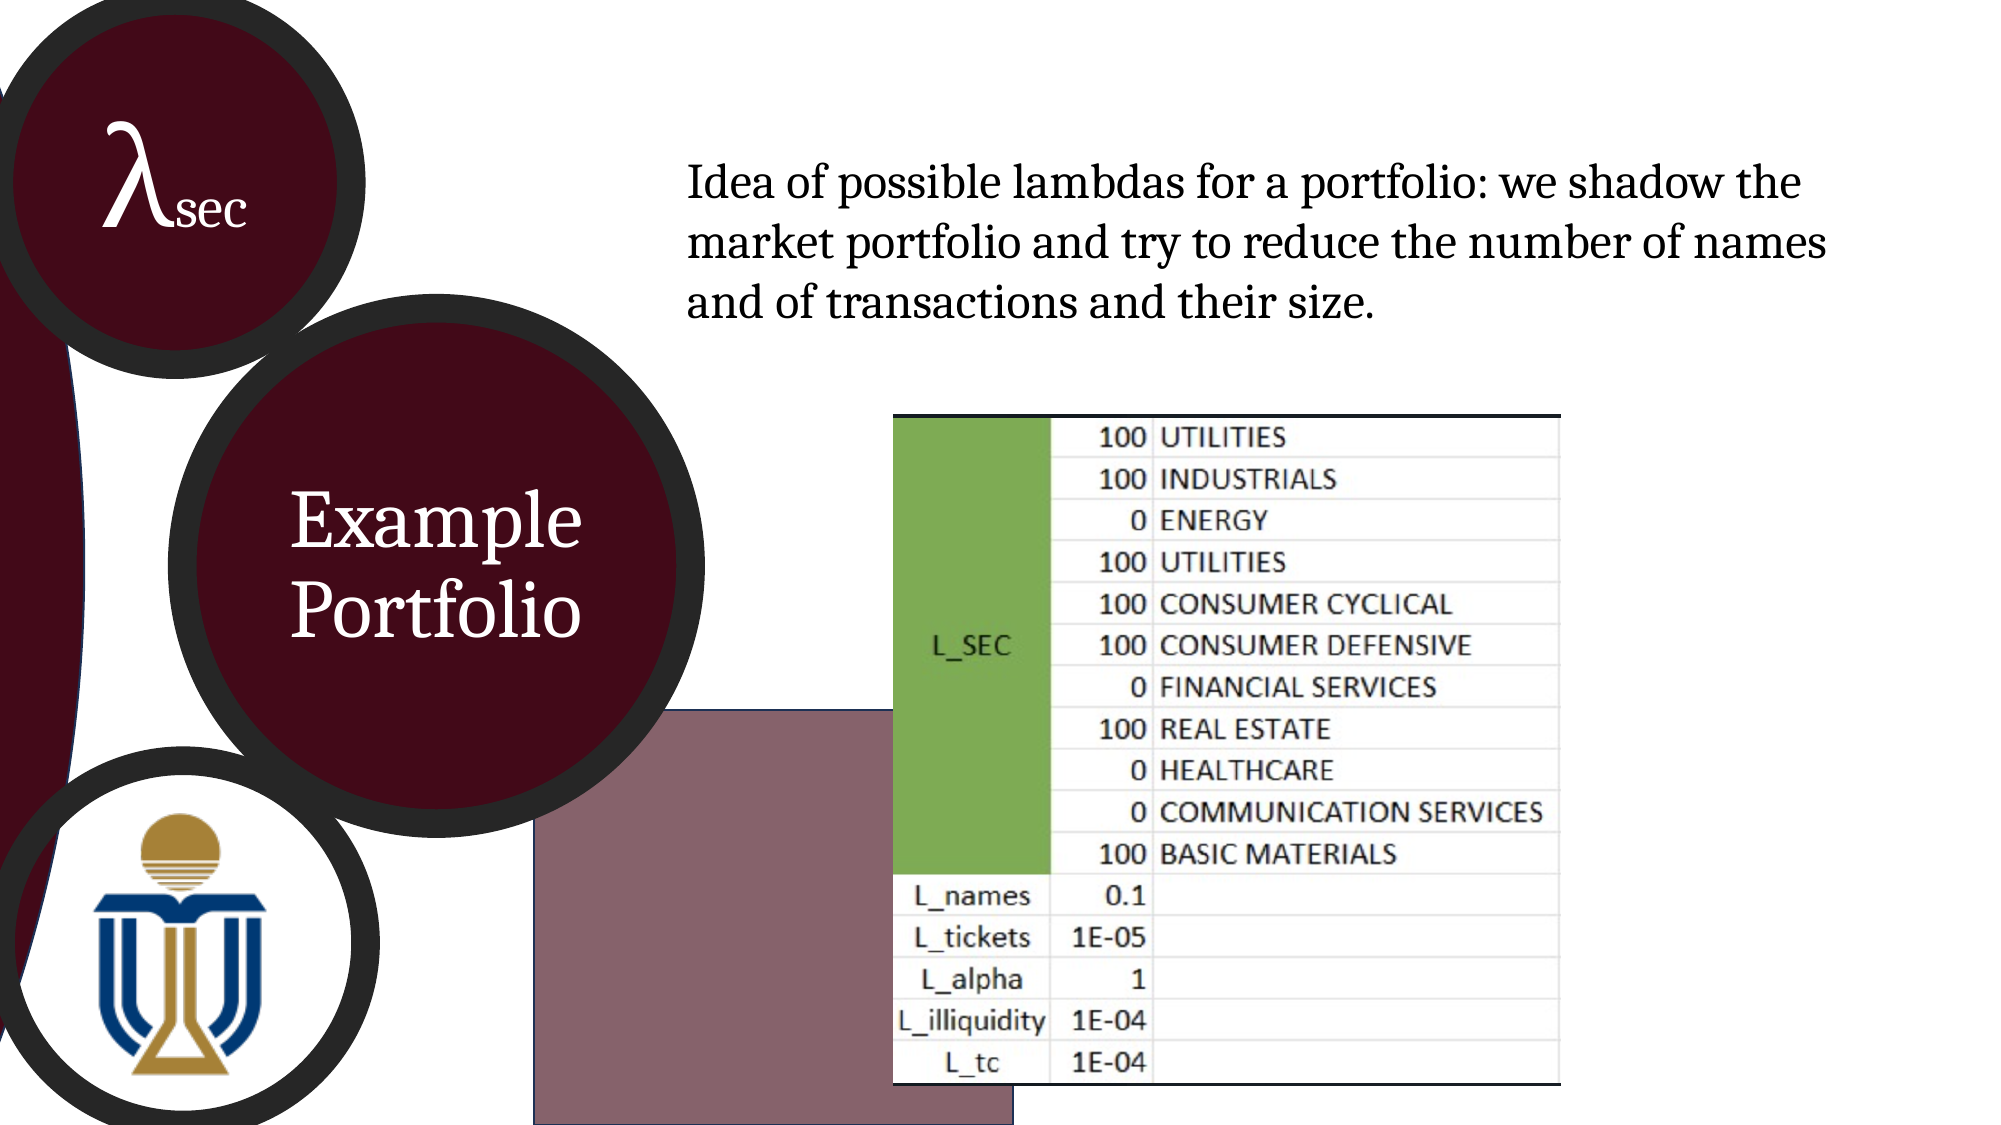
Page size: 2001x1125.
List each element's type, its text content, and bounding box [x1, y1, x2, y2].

picture [893, 414, 1561, 1086]
text_box [533, 709, 1014, 1125]
text_box [0, 211, 86, 760]
text_box λsec [0, 0, 352, 365]
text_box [0, 760, 366, 1125]
text_box Idea of possible lambdas for a portfolio: we shadow the market portfolio and try to reduce the number of names and of transactions and their size. [671, 140, 1845, 396]
text_box [0, 87, 11, 154]
text_box Example Portfolio [182, 308, 691, 824]
